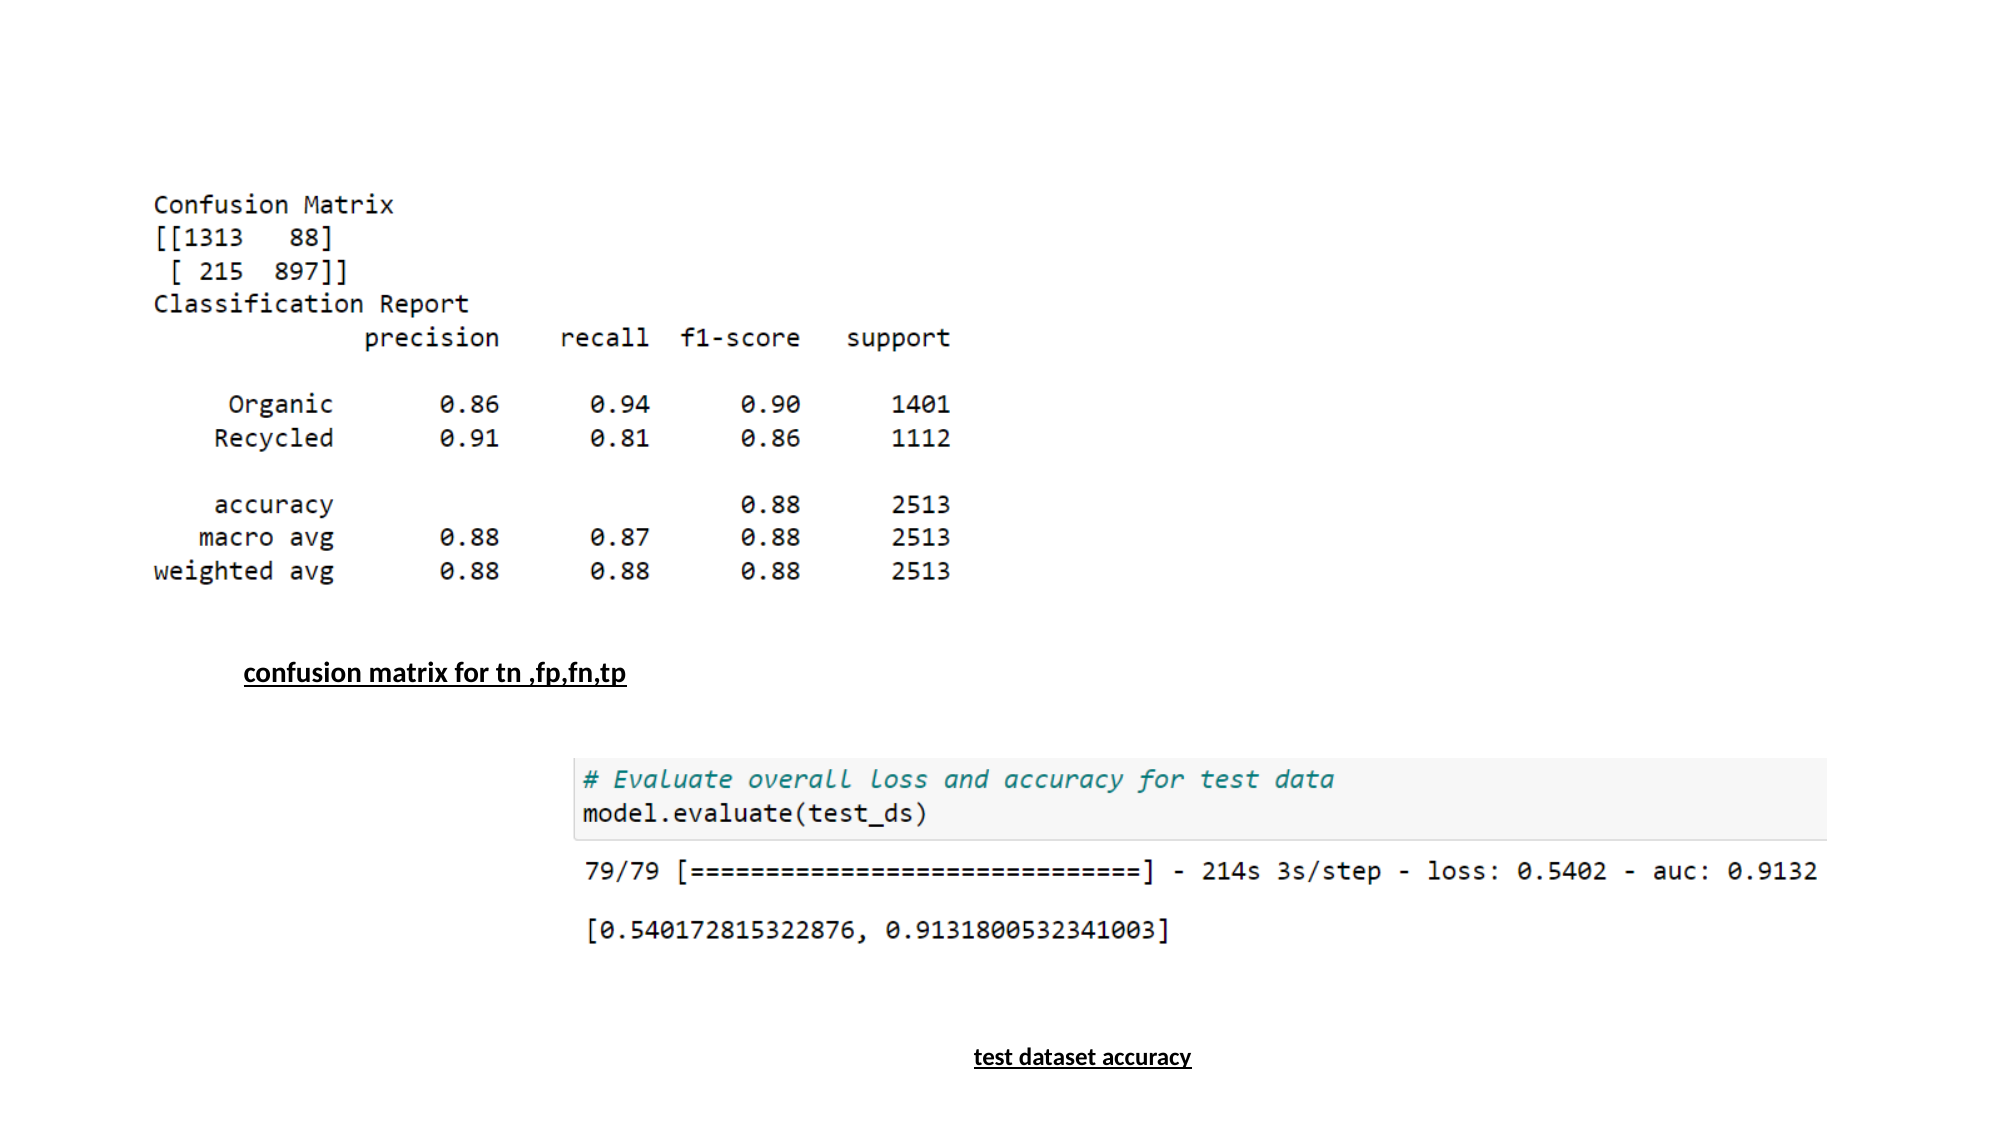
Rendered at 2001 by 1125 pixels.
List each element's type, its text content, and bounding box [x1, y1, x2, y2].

picture [144, 191, 965, 591]
picture [565, 758, 1827, 960]
text_box test dataset accuracy [950, 1020, 1951, 1081]
text_box confusion matrix for tn ,fp,fn,tp [144, 646, 1145, 696]
